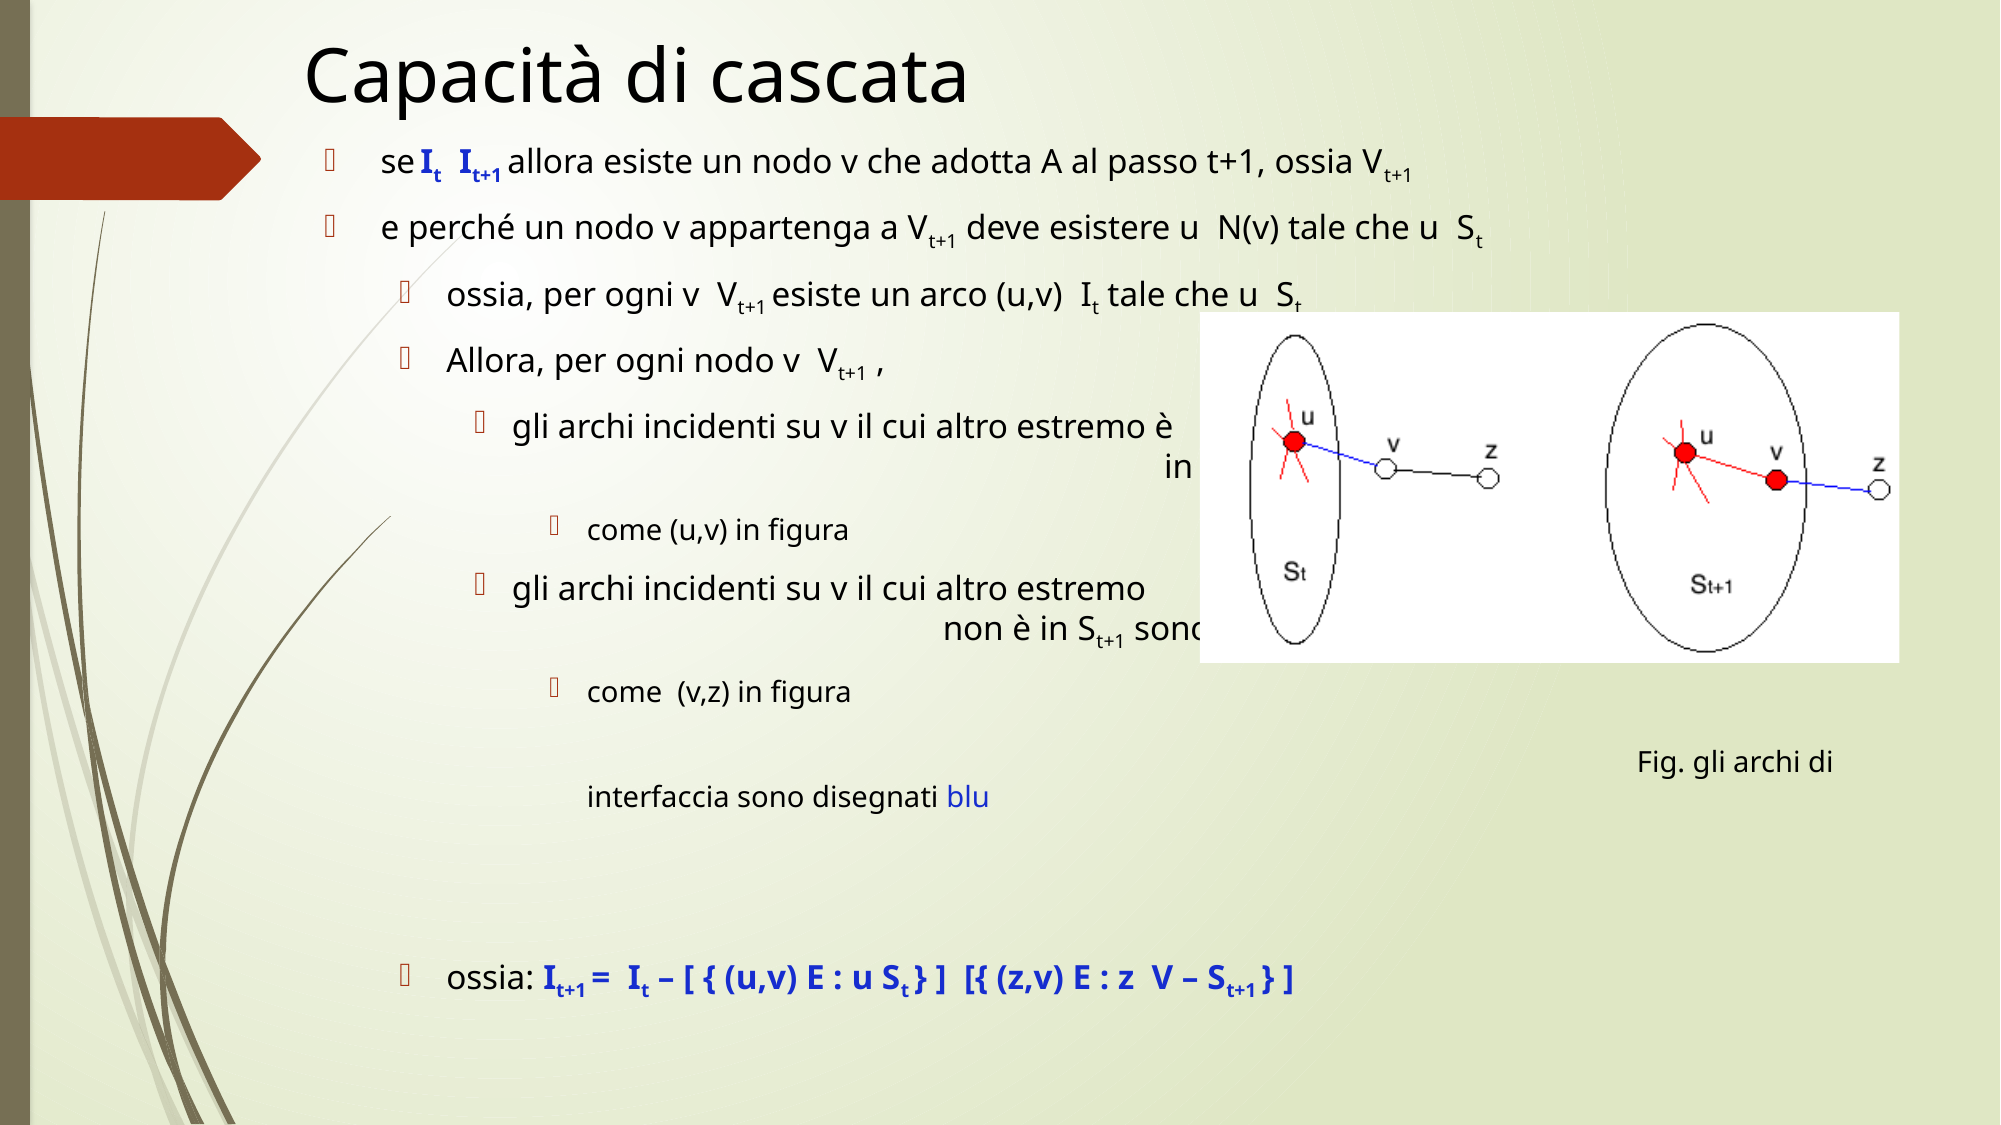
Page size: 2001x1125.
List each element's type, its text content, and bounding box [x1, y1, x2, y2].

picture [1199, 311, 1900, 664]
title Capacità di cascata [288, 19, 1751, 172]
